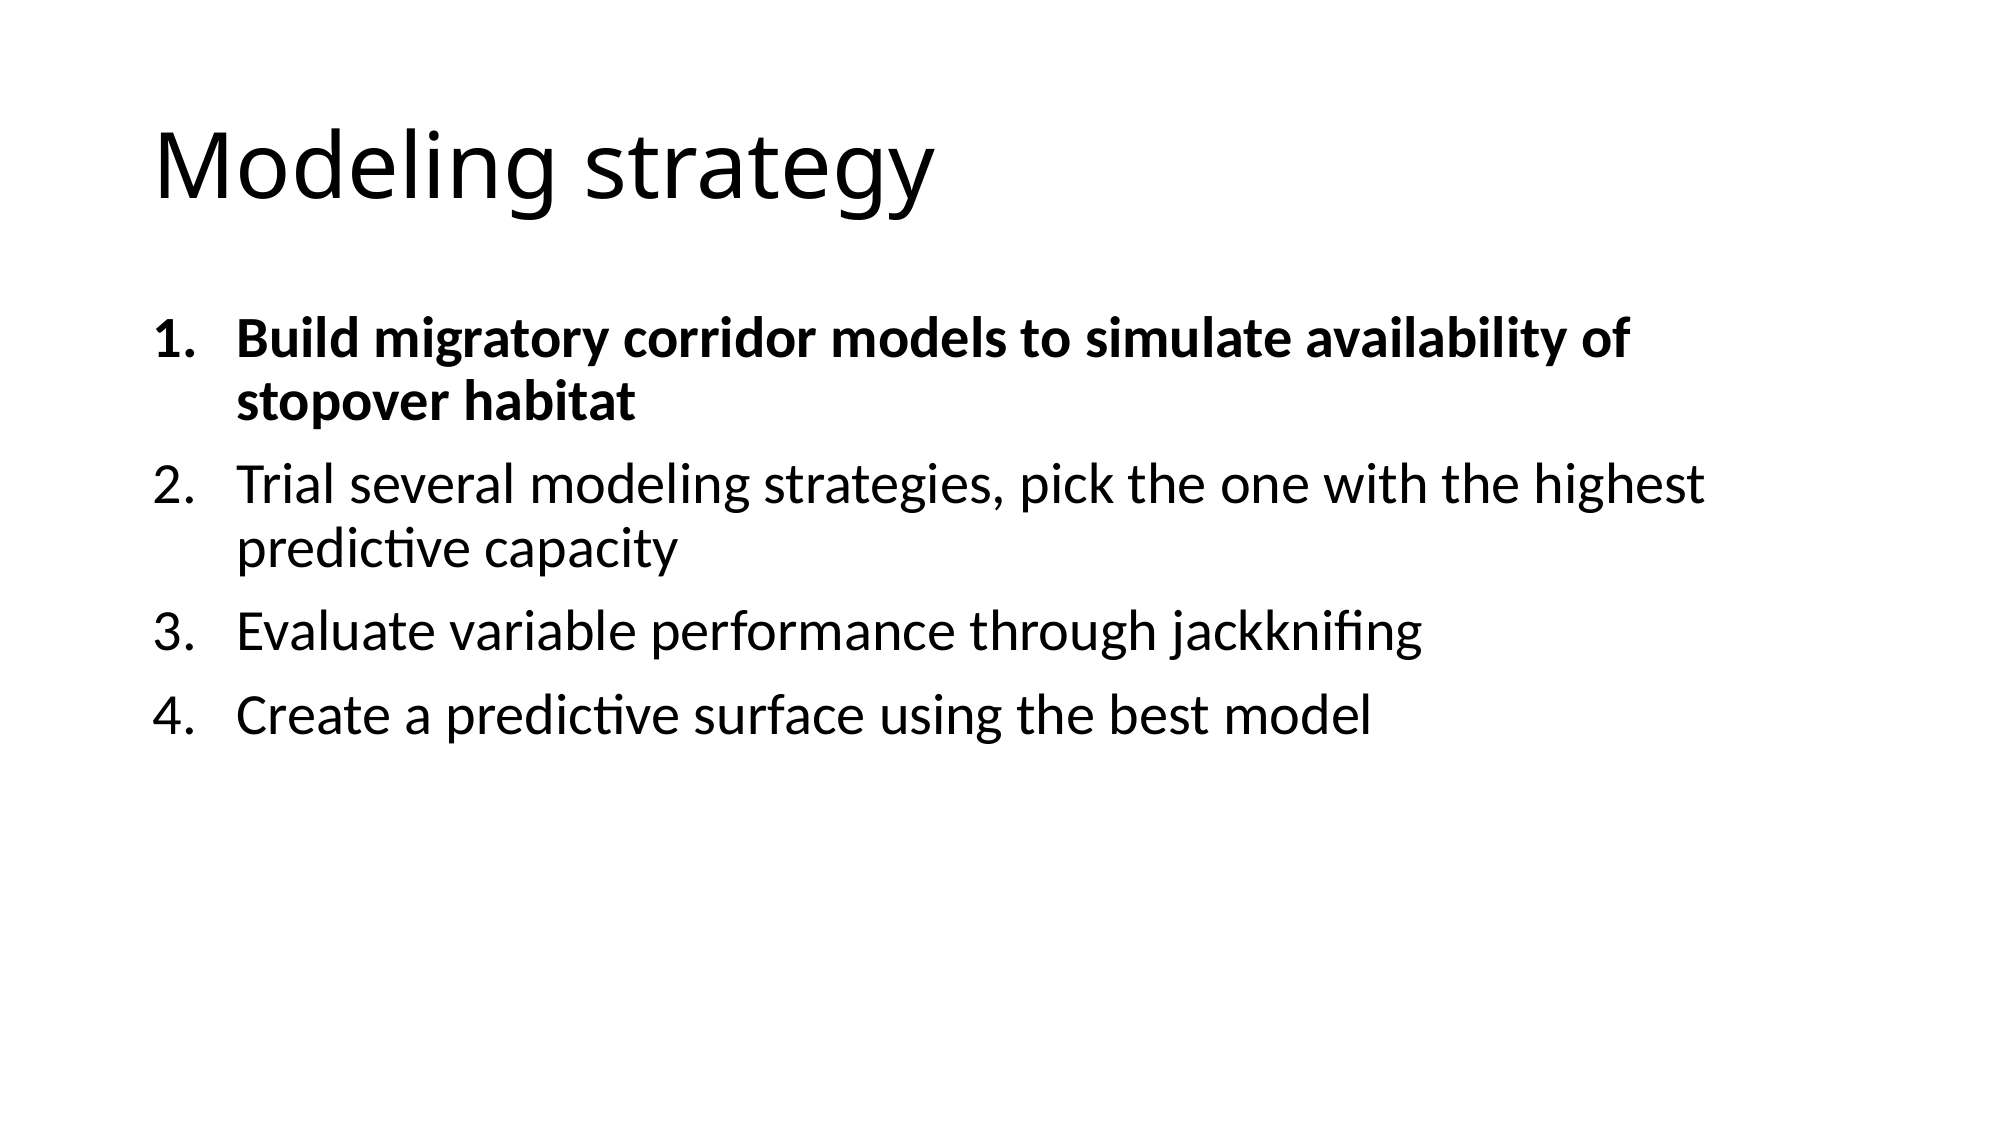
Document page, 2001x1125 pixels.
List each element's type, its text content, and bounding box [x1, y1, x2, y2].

list Build migratory corridor models to simulate availability of stopover habitat Trial several modeling strategies, pick the one with the highest predictive capacity Evaluate variable performance through jackknifing Create a predictive surface using the best model [137, 299, 1863, 1014]
title Modeling strategy [137, 59, 1863, 278]
